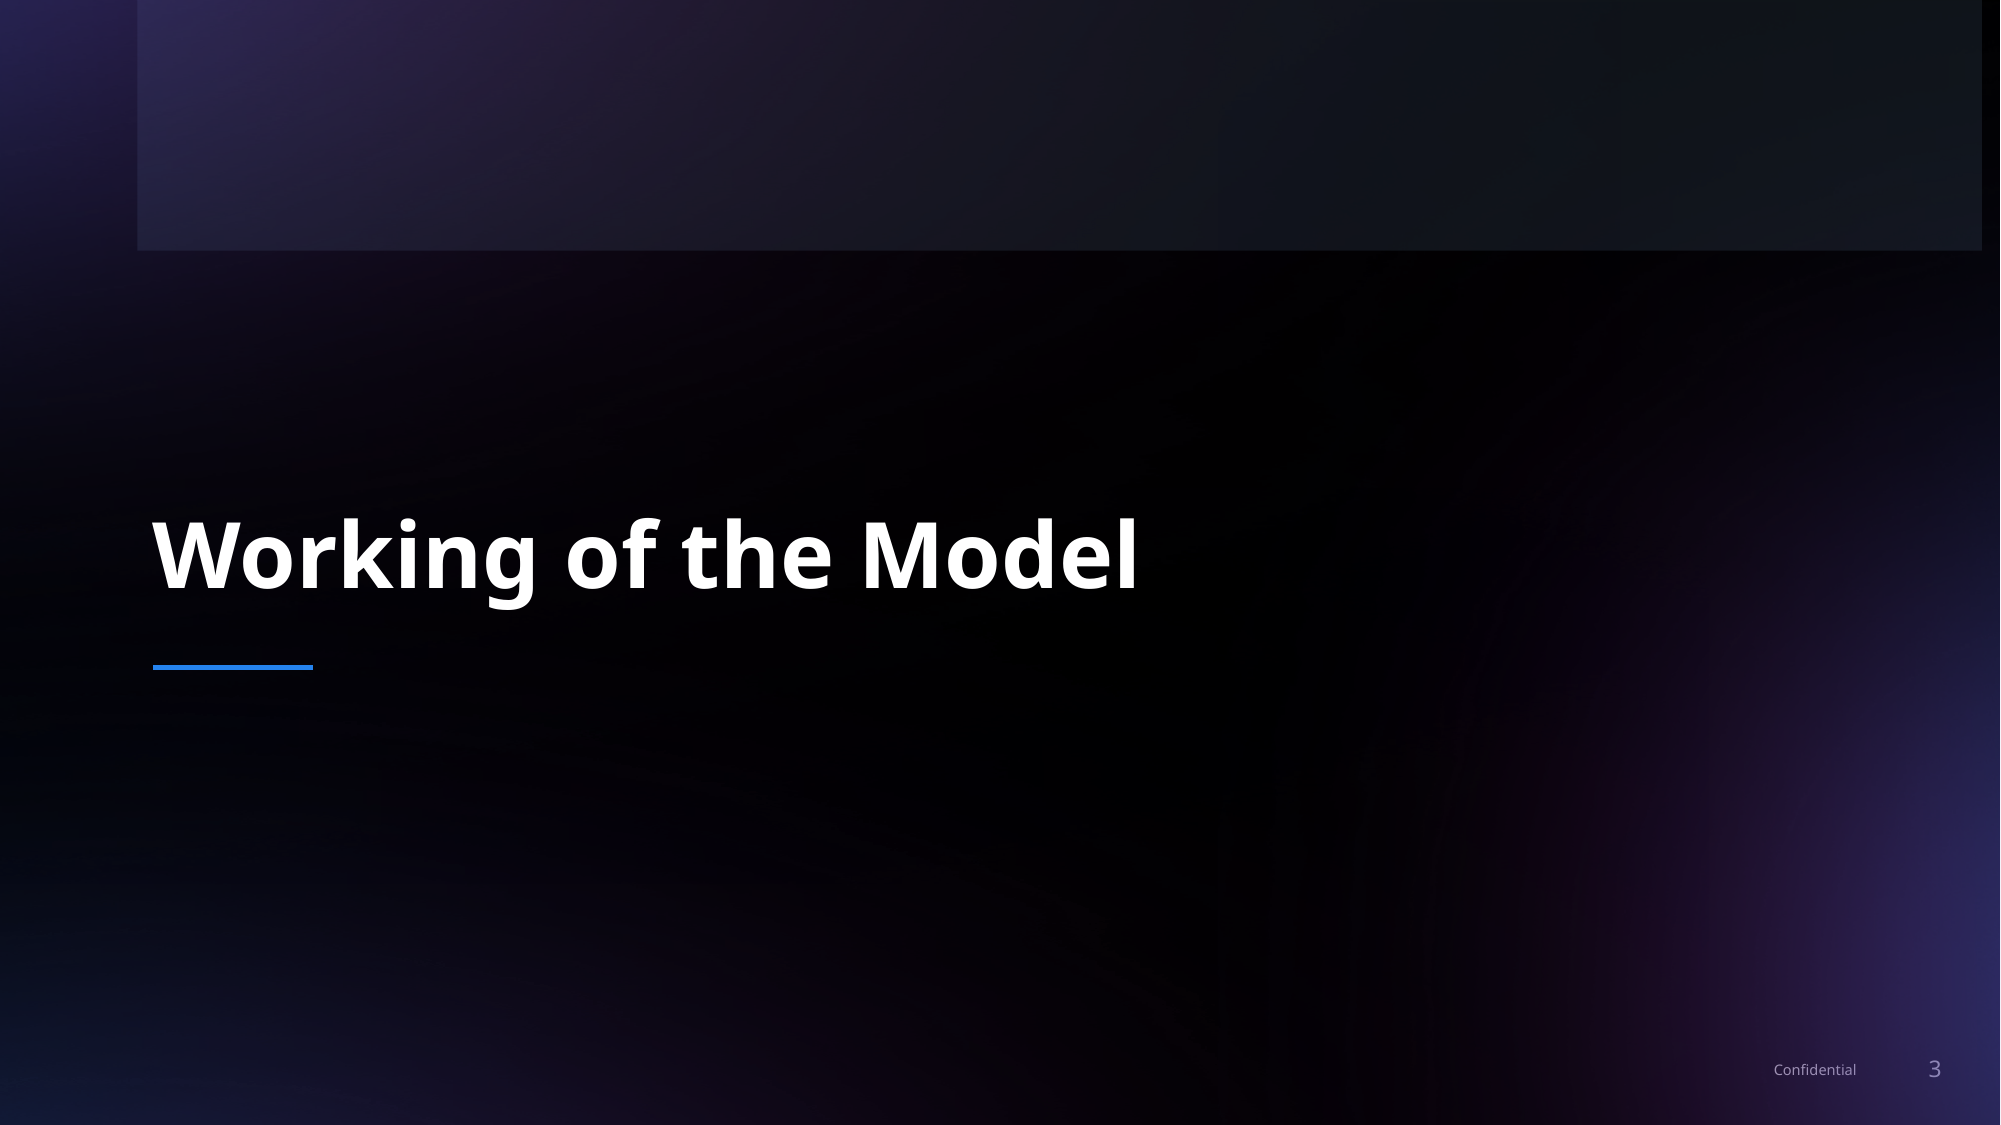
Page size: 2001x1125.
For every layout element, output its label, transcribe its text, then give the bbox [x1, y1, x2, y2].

picture [0, 0, 2001, 1125]
title Working of the Model [137, 362, 1863, 615]
